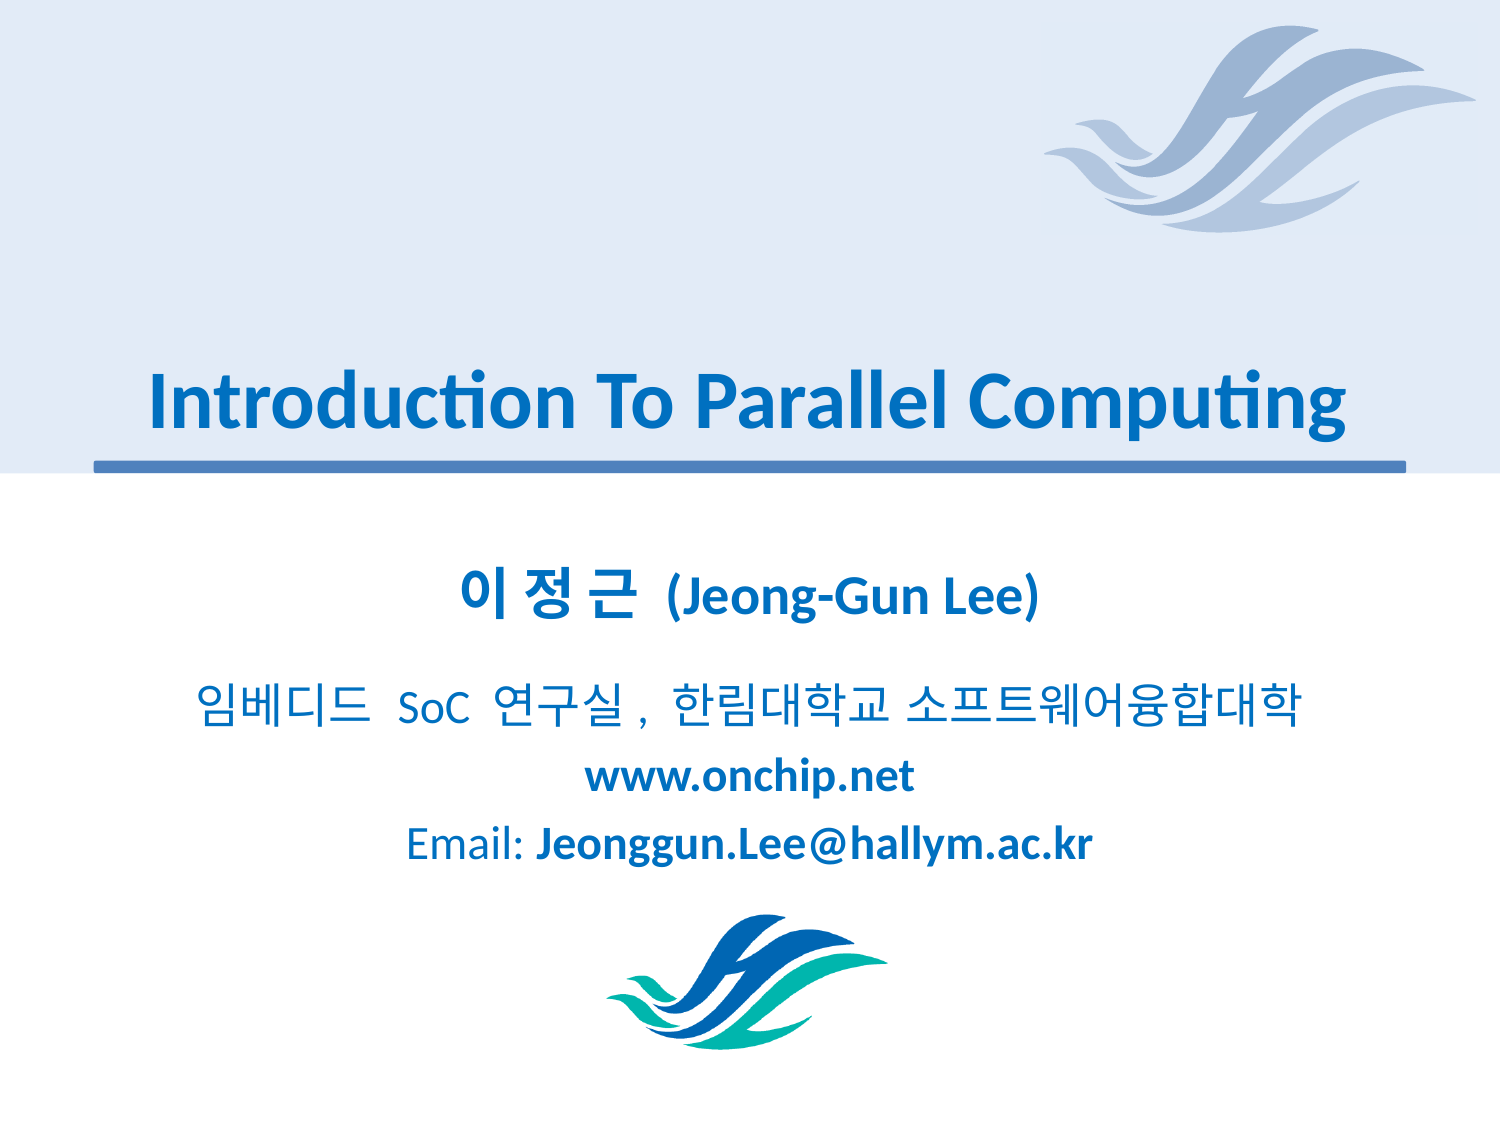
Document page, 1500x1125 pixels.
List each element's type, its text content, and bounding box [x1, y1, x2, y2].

picture [603, 912, 889, 1051]
text_box [93, 469, 1407, 474]
list 이 정 근 (Jeong-Gun Lee) 임베디드 SoC 연구실, 한림대학교 소프트웨어융합대학 www.onchip.net Email: Jeonggun.Lee@hallym.ac.kr [158, 550, 1342, 885]
title Introduction To Parallel Computing [52, 321, 1444, 469]
